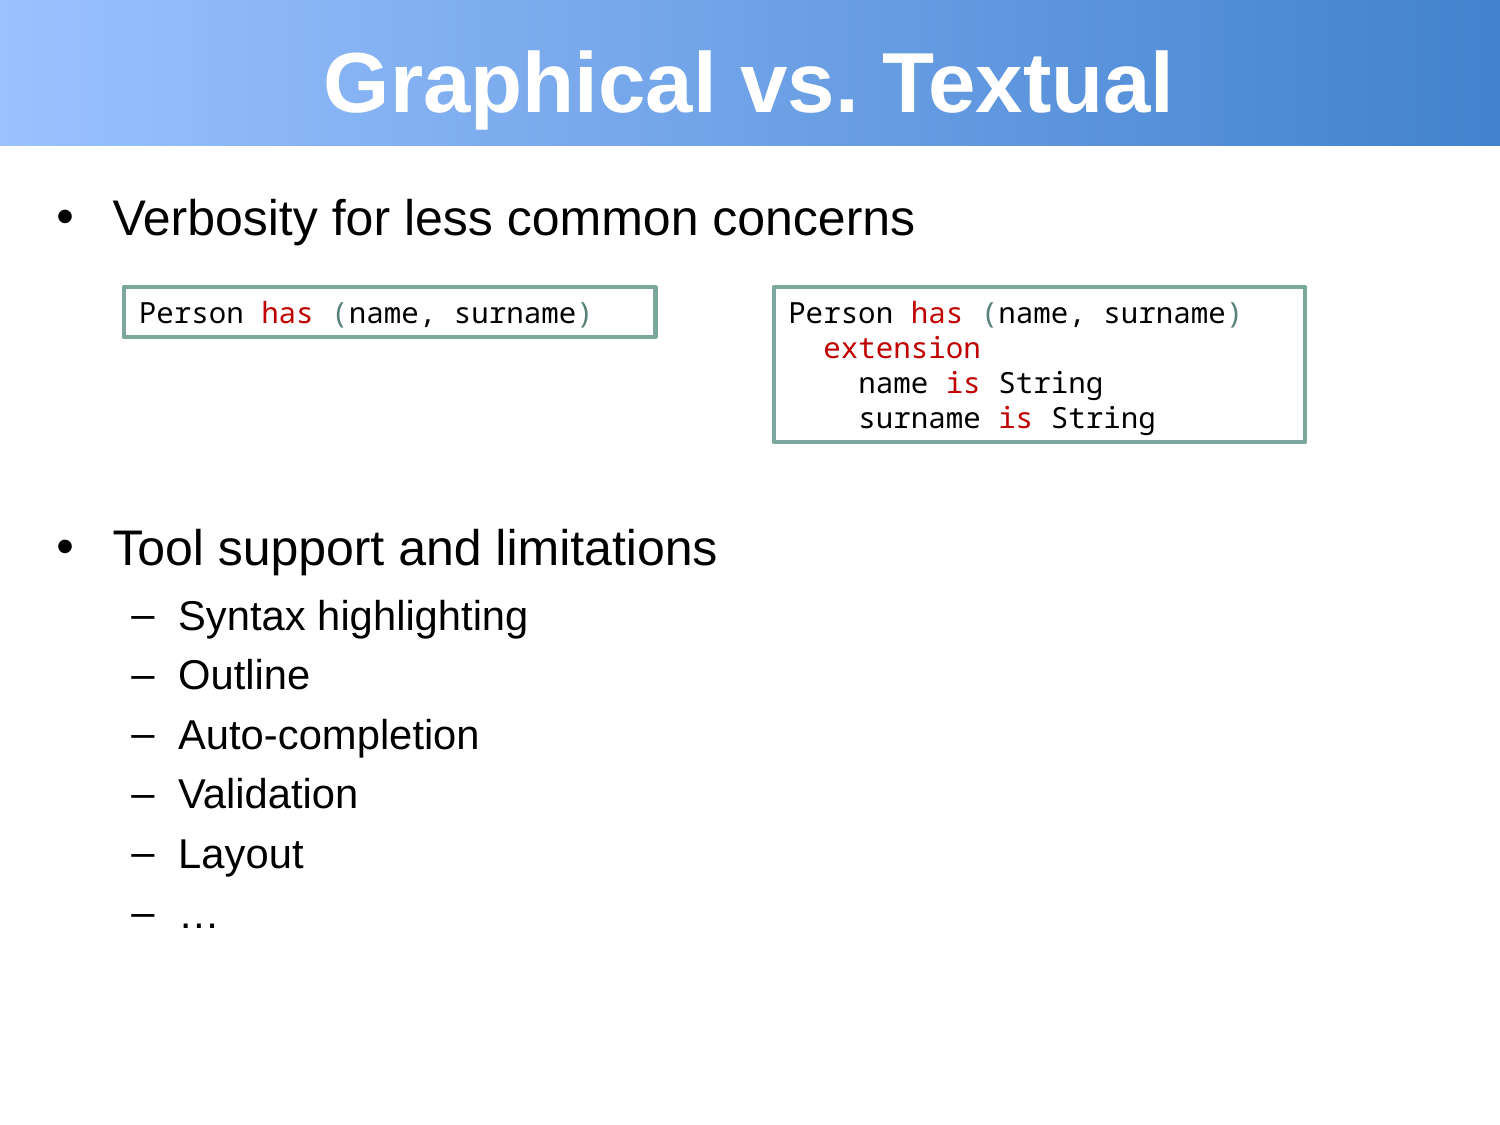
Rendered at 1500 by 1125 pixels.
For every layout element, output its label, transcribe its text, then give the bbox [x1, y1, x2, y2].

text_box [0, 0, 1500, 147]
title Graphical vs. Textual [17, 19, 1483, 138]
text_box Person has (name, surname) [122, 285, 658, 339]
text_box Tool support and limitations Syntax highlighting Outline Auto-completion Validation Layout … [41, 515, 1412, 1047]
list Verbosity for less common concerns [41, 184, 1412, 291]
text_box Person has (name, surname) extension name is String surname is String [772, 285, 1307, 444]
